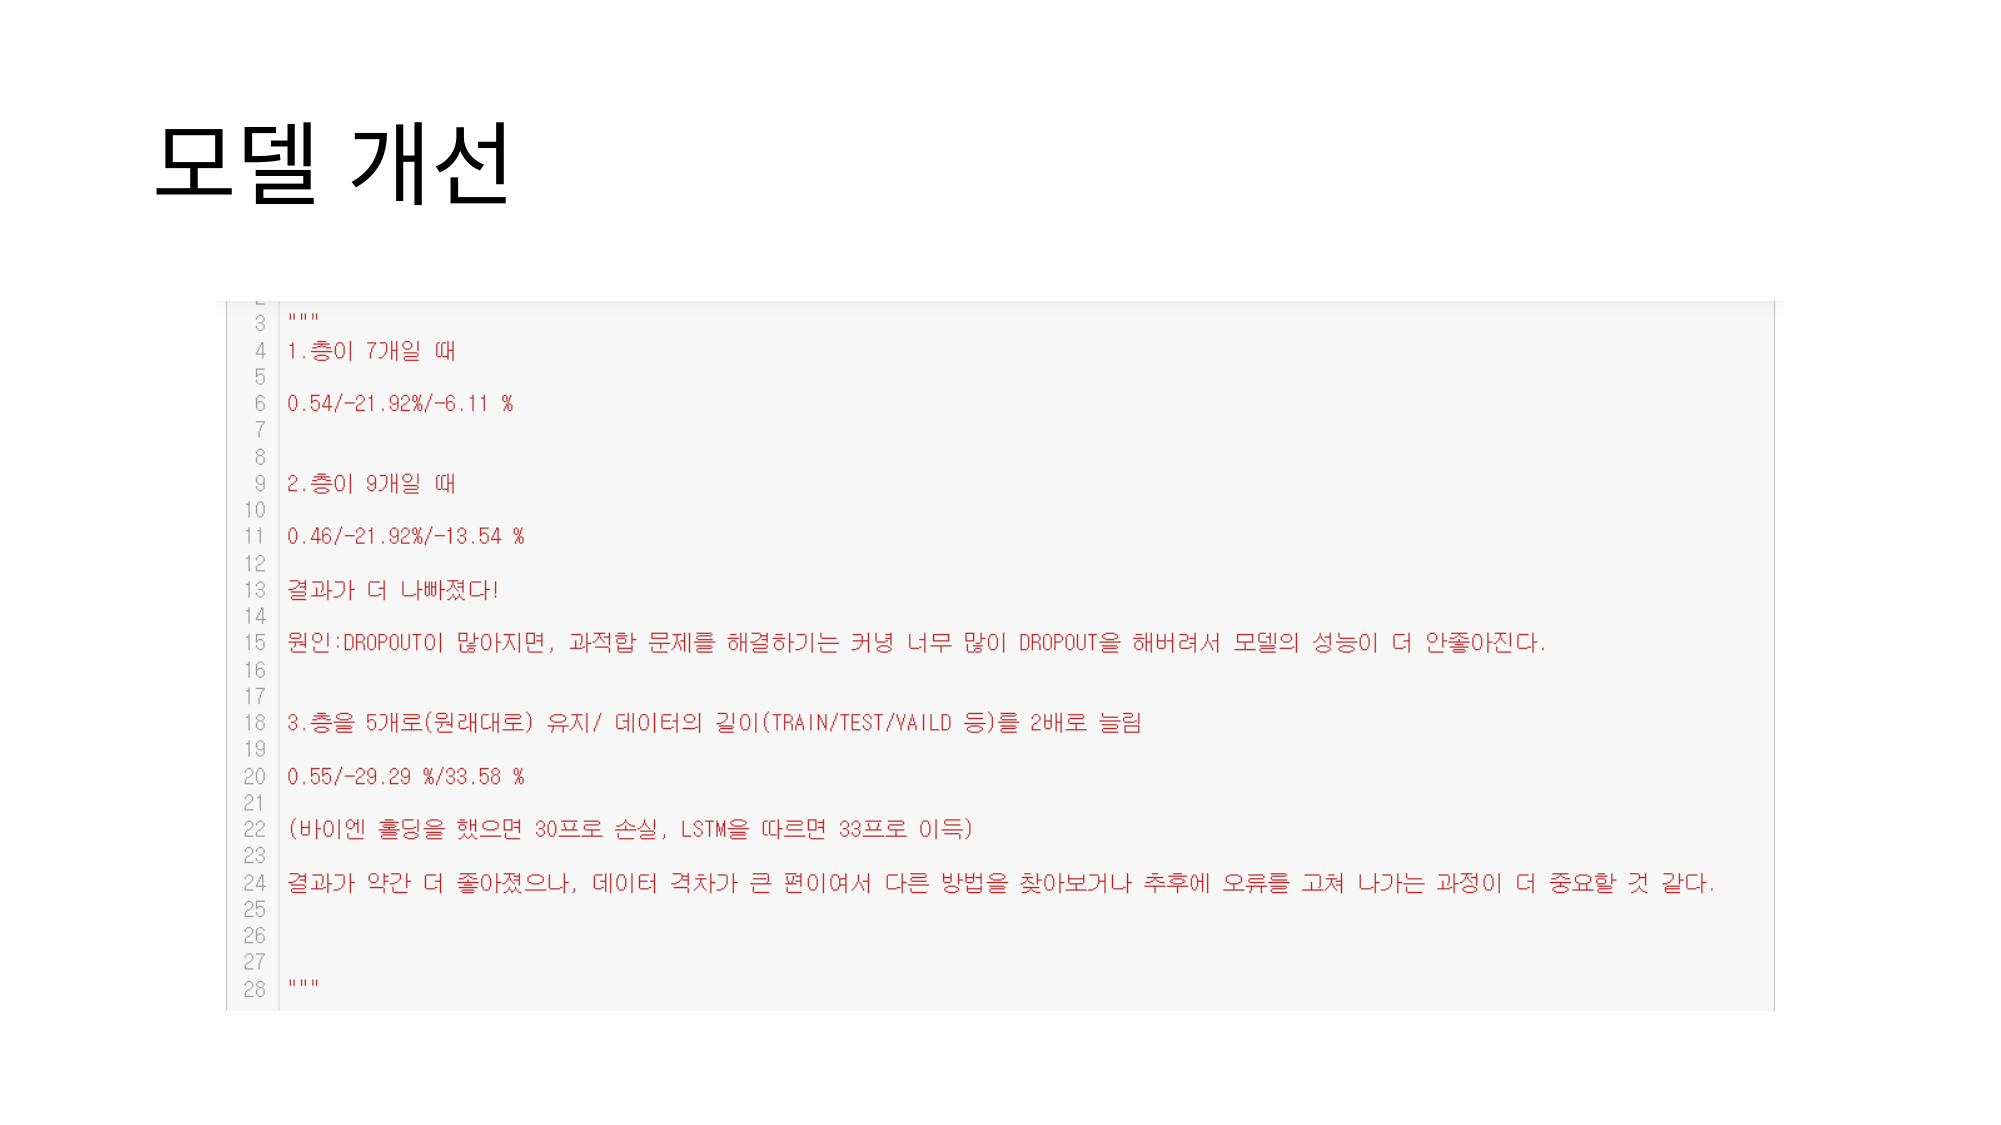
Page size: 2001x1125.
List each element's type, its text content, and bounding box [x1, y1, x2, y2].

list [216, 301, 1784, 1011]
title 모델 개선 [137, 59, 1863, 278]
